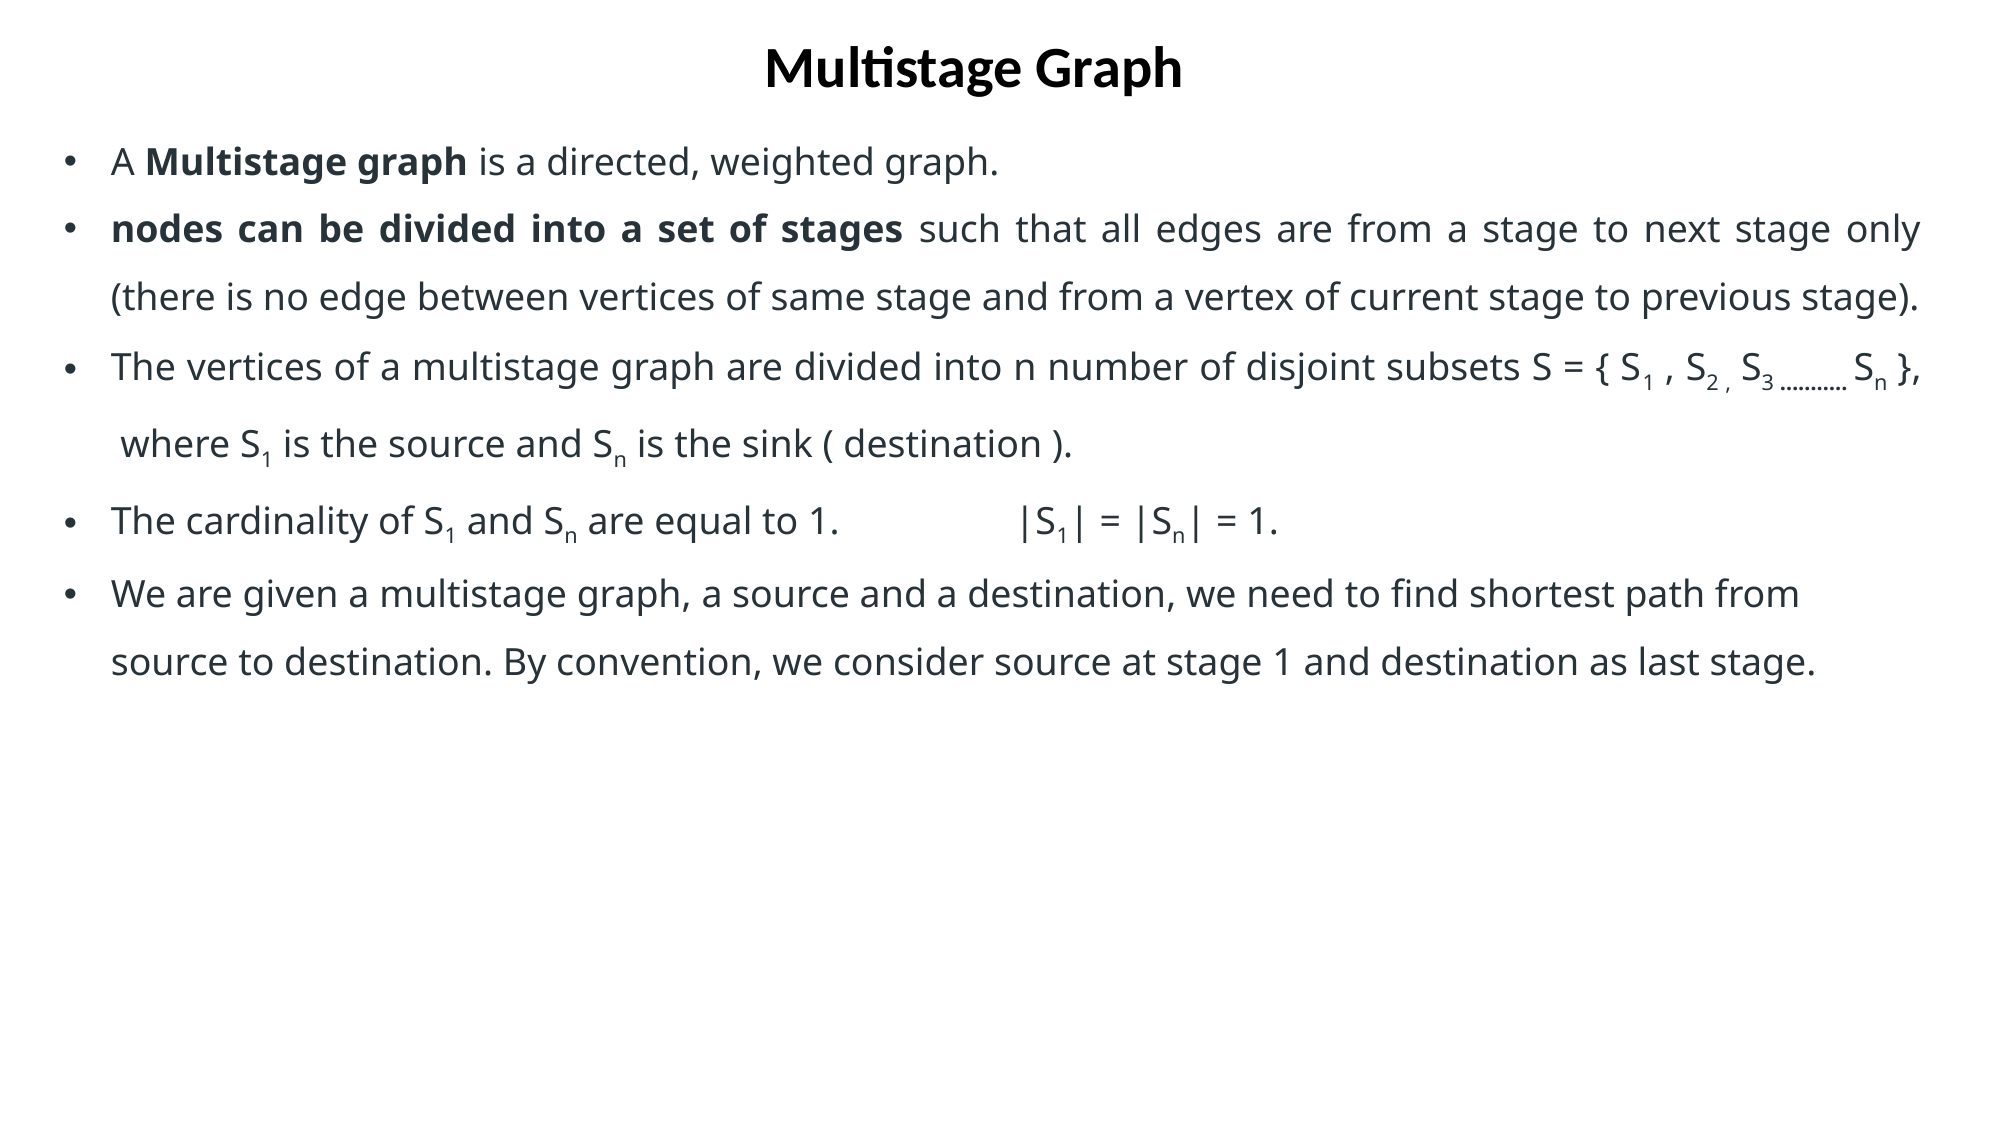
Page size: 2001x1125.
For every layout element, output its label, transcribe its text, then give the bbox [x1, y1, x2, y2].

text_box A Multistage graph is a directed, weighted graph. nodes can be divided into a set of stages such that all edges are from a stage to next stage only (there is no edge between vertices of same stage and from a vertex of current stage to previous stage). The vertices of a multistage graph are divided into n number of disjoint subsets S = { S1 , S2 , S3 ……….. Sn }, where S1 is the source and Sn is the sink ( destination ). The cardinality of S1 and Sn are equal to 1. |S1| = |Sn| = 1. We are given a multistage graph, a source and a destination, we need to find shortest path from source to destination. By convention, we consider source at stage 1 and destination as last stage. [49, 107, 1937, 691]
text_box Multistage Graph [749, 22, 1315, 107]
